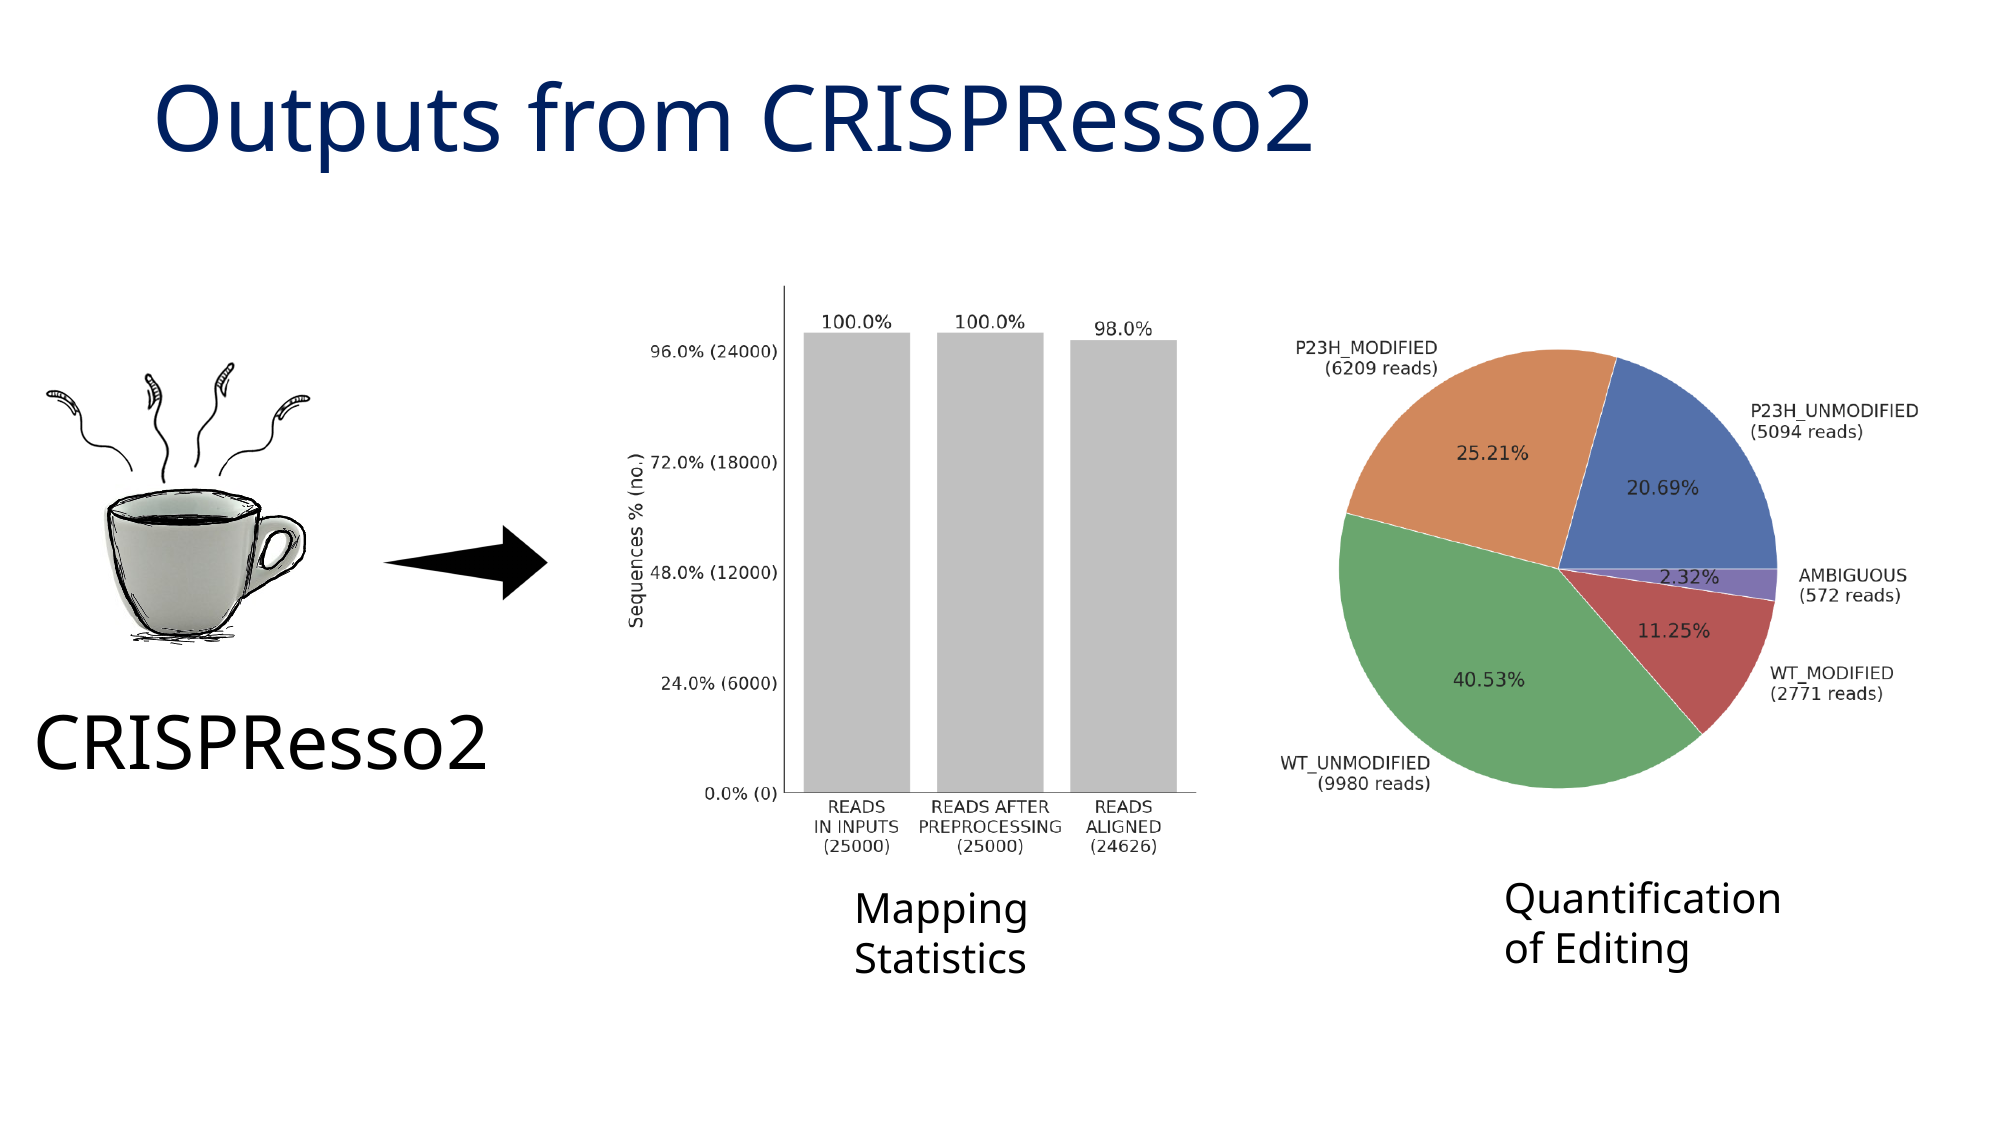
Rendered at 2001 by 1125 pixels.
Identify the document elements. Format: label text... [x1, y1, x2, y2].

title Outputs from CRISPResso2 [137, 59, 1863, 185]
picture [36, 337, 343, 663]
picture [374, 486, 556, 638]
text_box Quantification of Editing [1488, 864, 1811, 979]
picture [562, 260, 1964, 865]
text_box Mapping Statistics [839, 874, 1161, 990]
text_box CRISPResso2 [18, 686, 535, 792]
